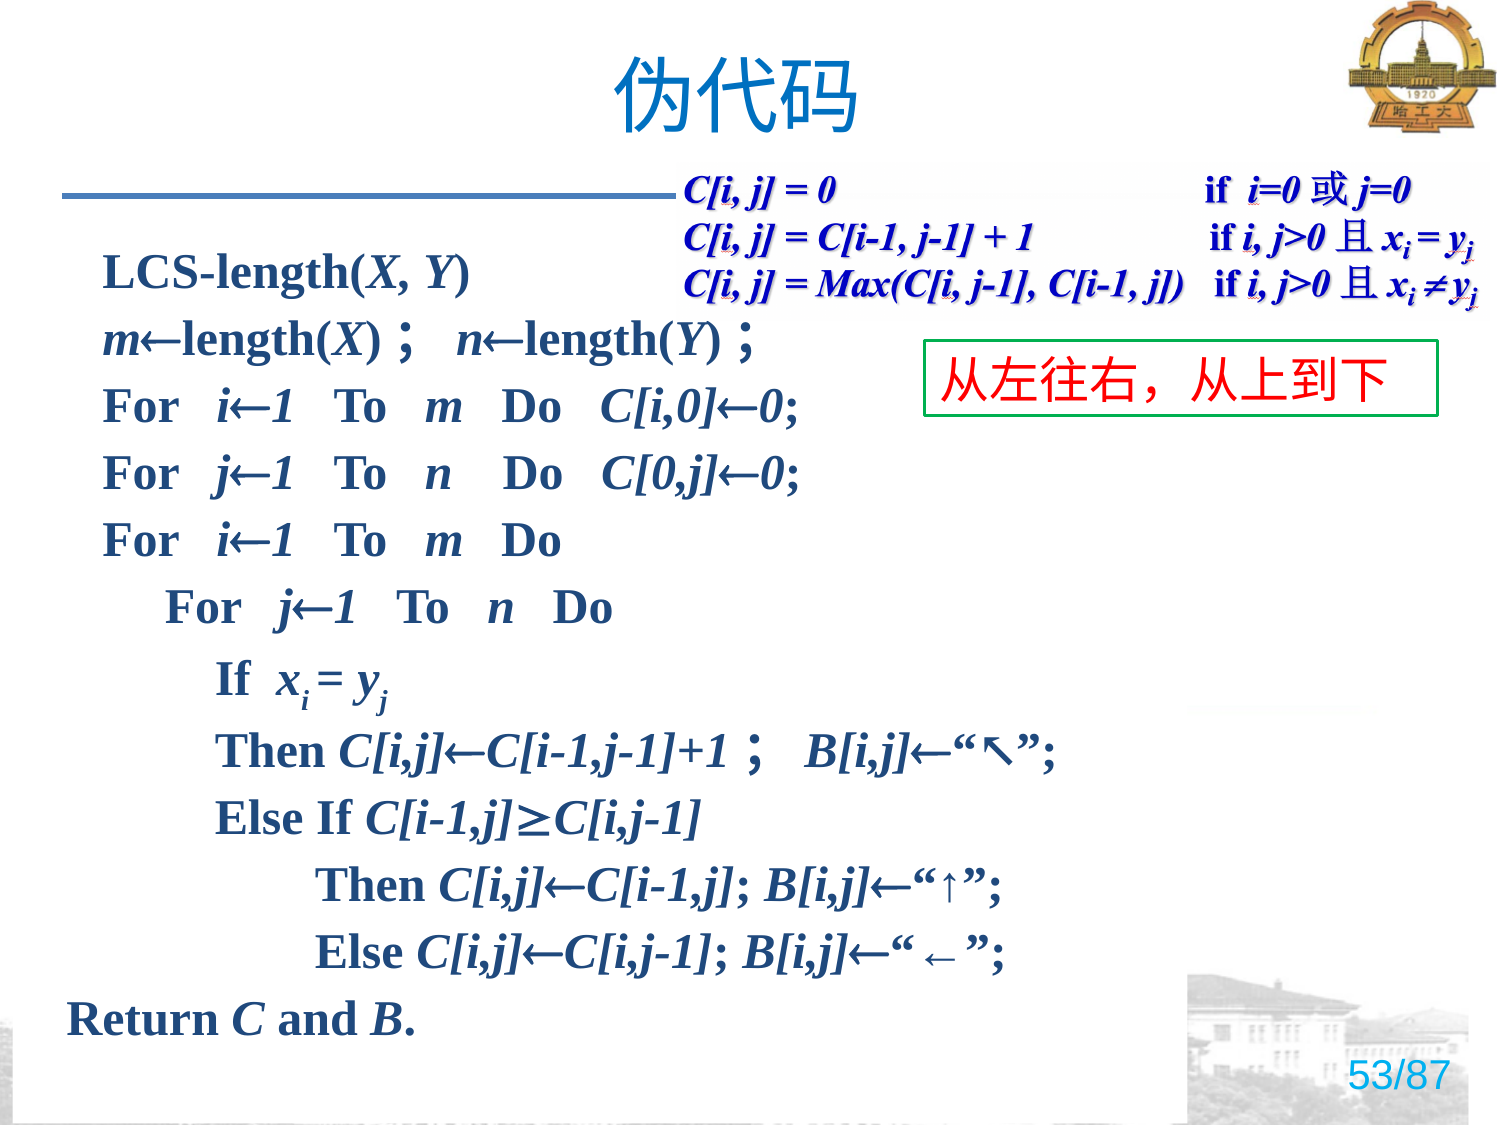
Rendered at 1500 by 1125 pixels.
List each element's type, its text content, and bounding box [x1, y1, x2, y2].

text_box 从左往右，从上到下 [924, 340, 1438, 416]
picture [676, 162, 1490, 321]
title 伪代码 [62, 7, 1413, 178]
text_box LCS-length(X, Y) mlength(X)；nlength(Y)； For i1 To m Do C[i,0]0; For j1 To n Do C[0,j]0; For i1 To m Do For j1 To n Do If xi = yj Then C[i,j]C[i-1,j-1]+1；B[i,j]“↖”; Else If C[i-1,j]C[i,j-1] Then C[i,j]C[i-1,j]; B[i,j]“↑”; Else C[i,j]C[i,j-1]; B[i,j]“←”; Return C and B. [12, 235, 1188, 1124]
picture [0, 529, 1500, 1125]
picture [1340, 0, 1500, 138]
